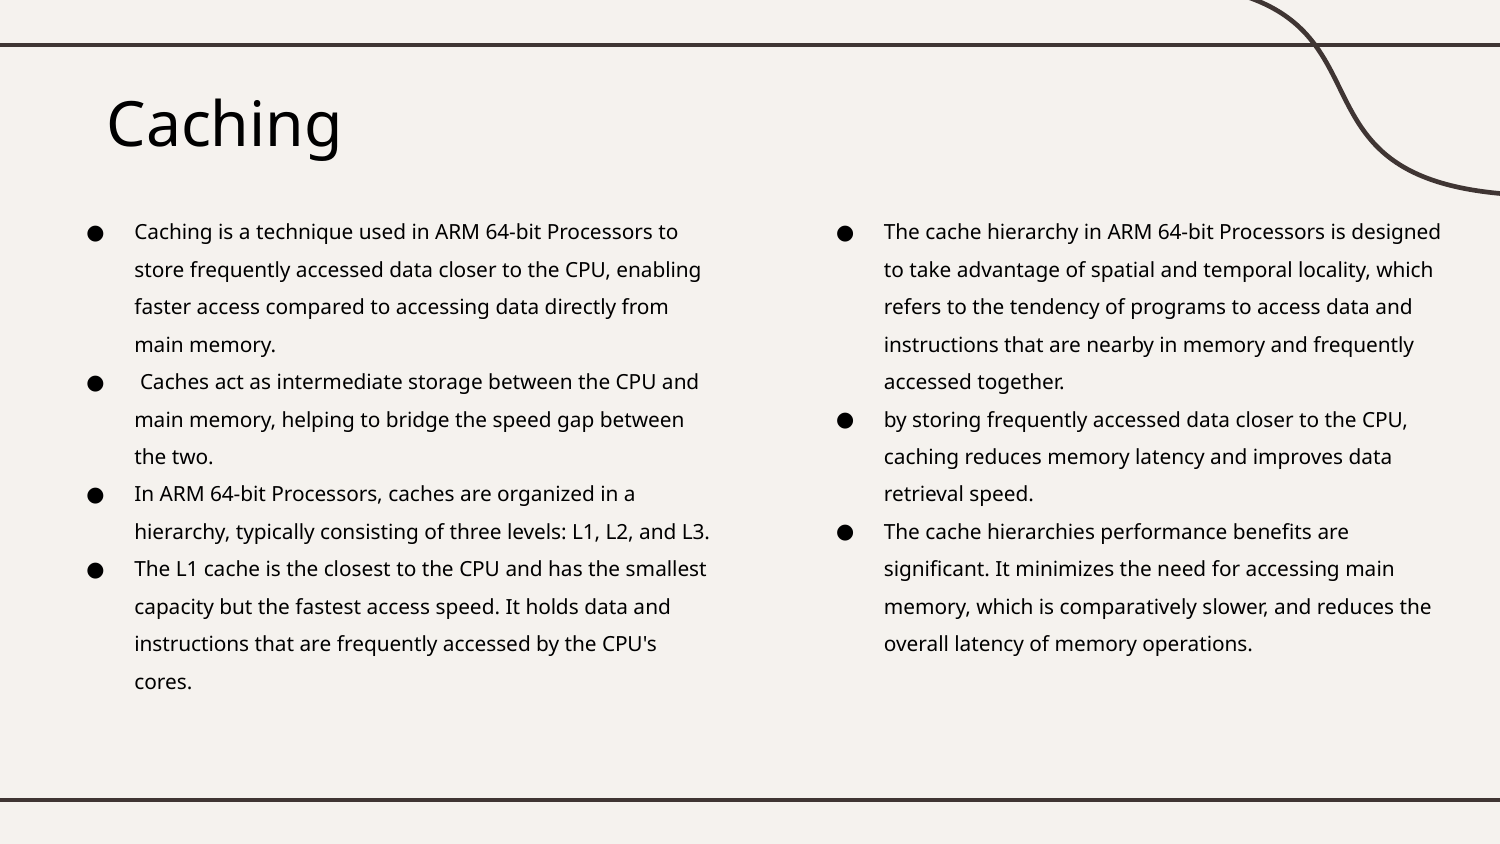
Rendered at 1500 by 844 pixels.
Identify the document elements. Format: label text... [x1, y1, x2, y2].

title Caching [91, 69, 809, 164]
text_box The cache hierarchy in ARM 64-bit Processors is designed to take advantage of spatial and temporal locality, which refers to the tendency of programs to access data and instructions that are nearby in memory and frequently accessed together. by storing frequently accessed data closer to the CPU, caching reduces memory latency and improves data retrieval speed. The cache hierarchies performance benefits are significant. It minimizes the need for accessing main memory, which is comparatively slower, and reduces the overall latency of memory operations. [793, 191, 1475, 671]
text_box [933, 143, 1500, 210]
list Caching is a technique used in ARM 64-bit Processors to store frequently accessed data closer to the CPU, enabling faster access compared to accessing data directly from main memory. Caches act as intermediate storage between the CPU and main memory, helping to bridge the speed gap between the two. In ARM 64-bit Processors, caches are organized in a hierarchy, typically consisting of three levels: L1, L2, and L3. The L1 cache is the closest to the CPU and has the smallest capacity but the fastest access speed. It holds data and instructions that are frequently accessed by the CPU's cores. [44, 191, 726, 736]
